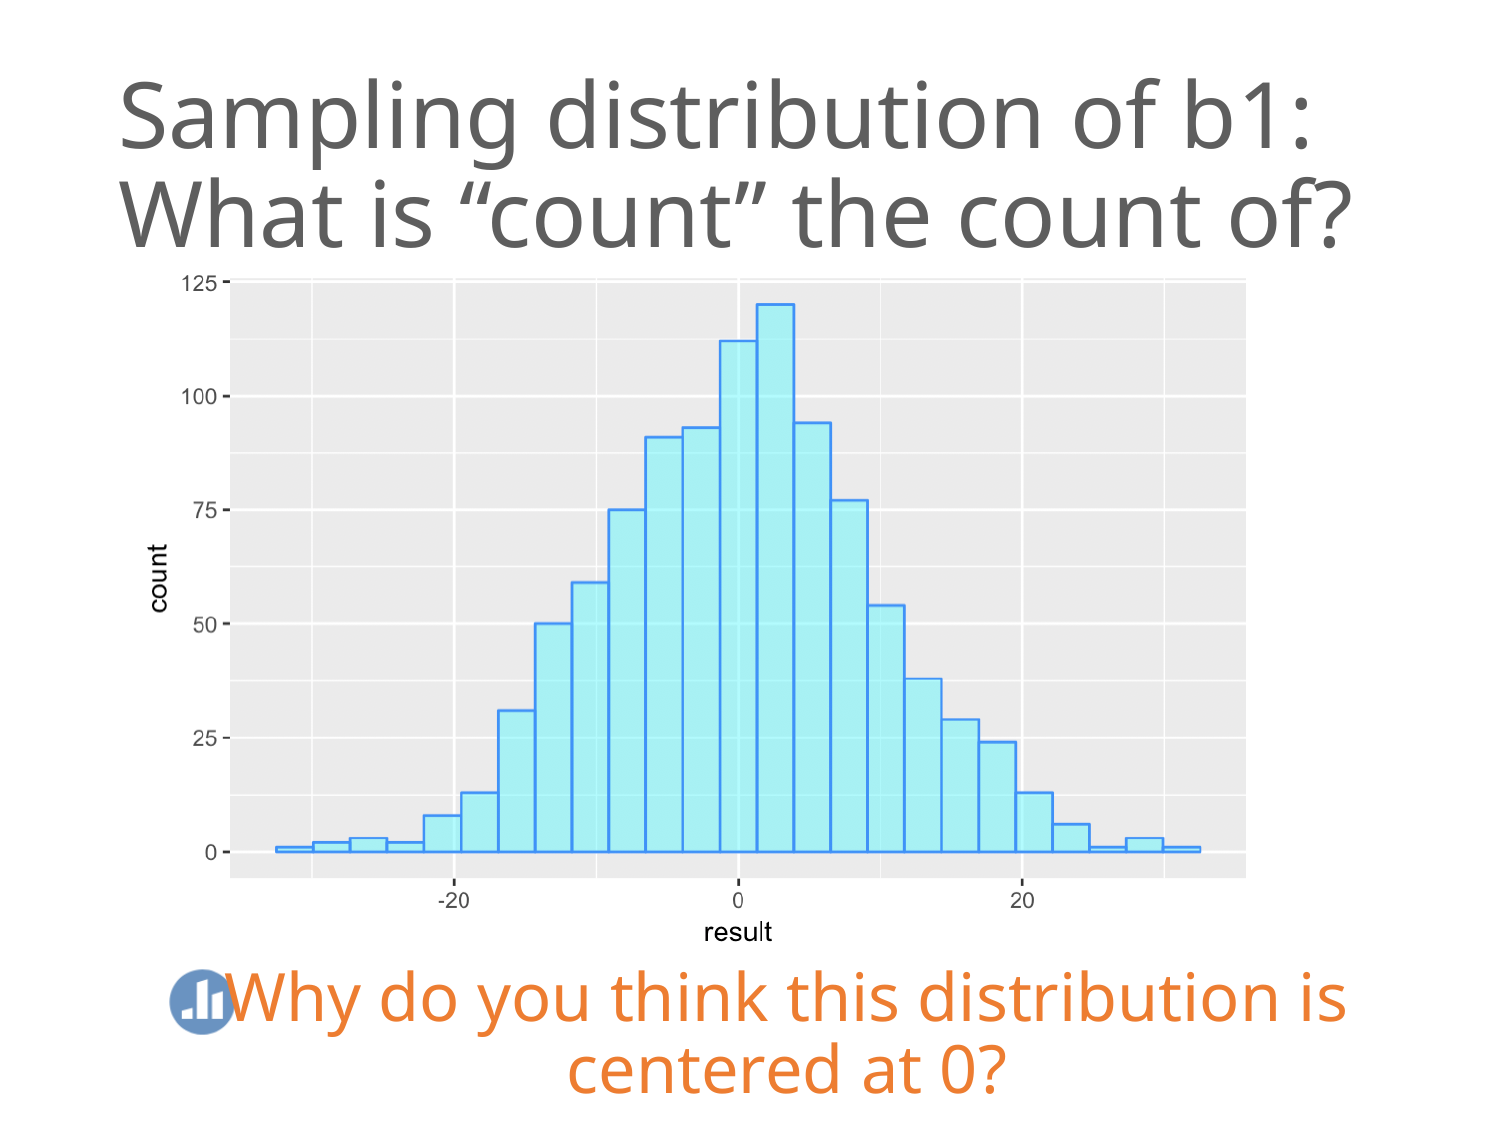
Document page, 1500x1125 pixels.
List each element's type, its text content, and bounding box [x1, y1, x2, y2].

text_box Why do you think this distribution is centered at 0? [197, 956, 1377, 1125]
picture [165, 961, 241, 1041]
title Sampling distribution of b1: What is “count” the count of? [103, 59, 1397, 278]
picture [123, 260, 1260, 957]
